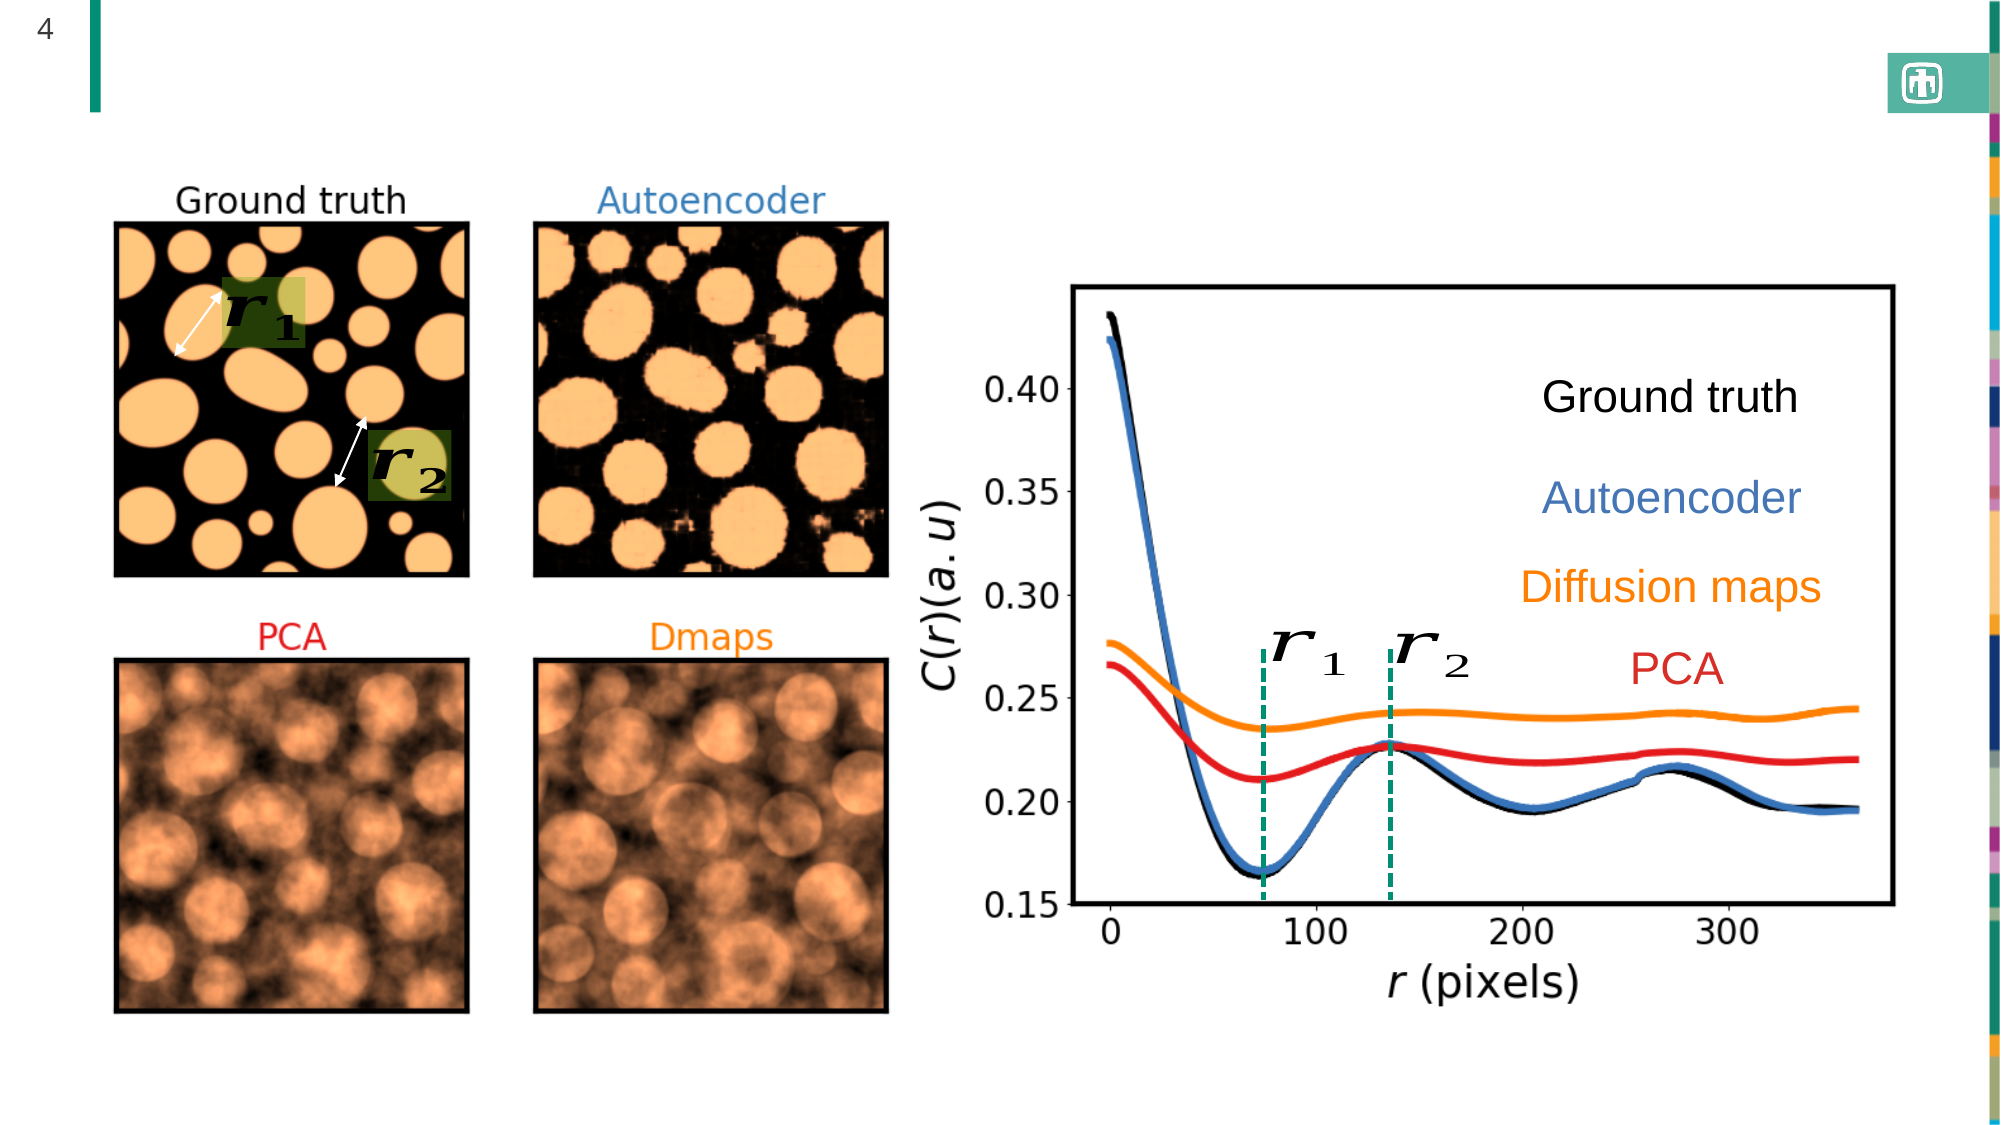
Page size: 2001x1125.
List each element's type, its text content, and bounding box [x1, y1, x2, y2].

picture [1901, 62, 1944, 104]
picture [1990, 1, 1999, 215]
slide_number 4 [0, 0, 69, 60]
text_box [110, 180, 1913, 1028]
picture [1990, 330, 1999, 1120]
